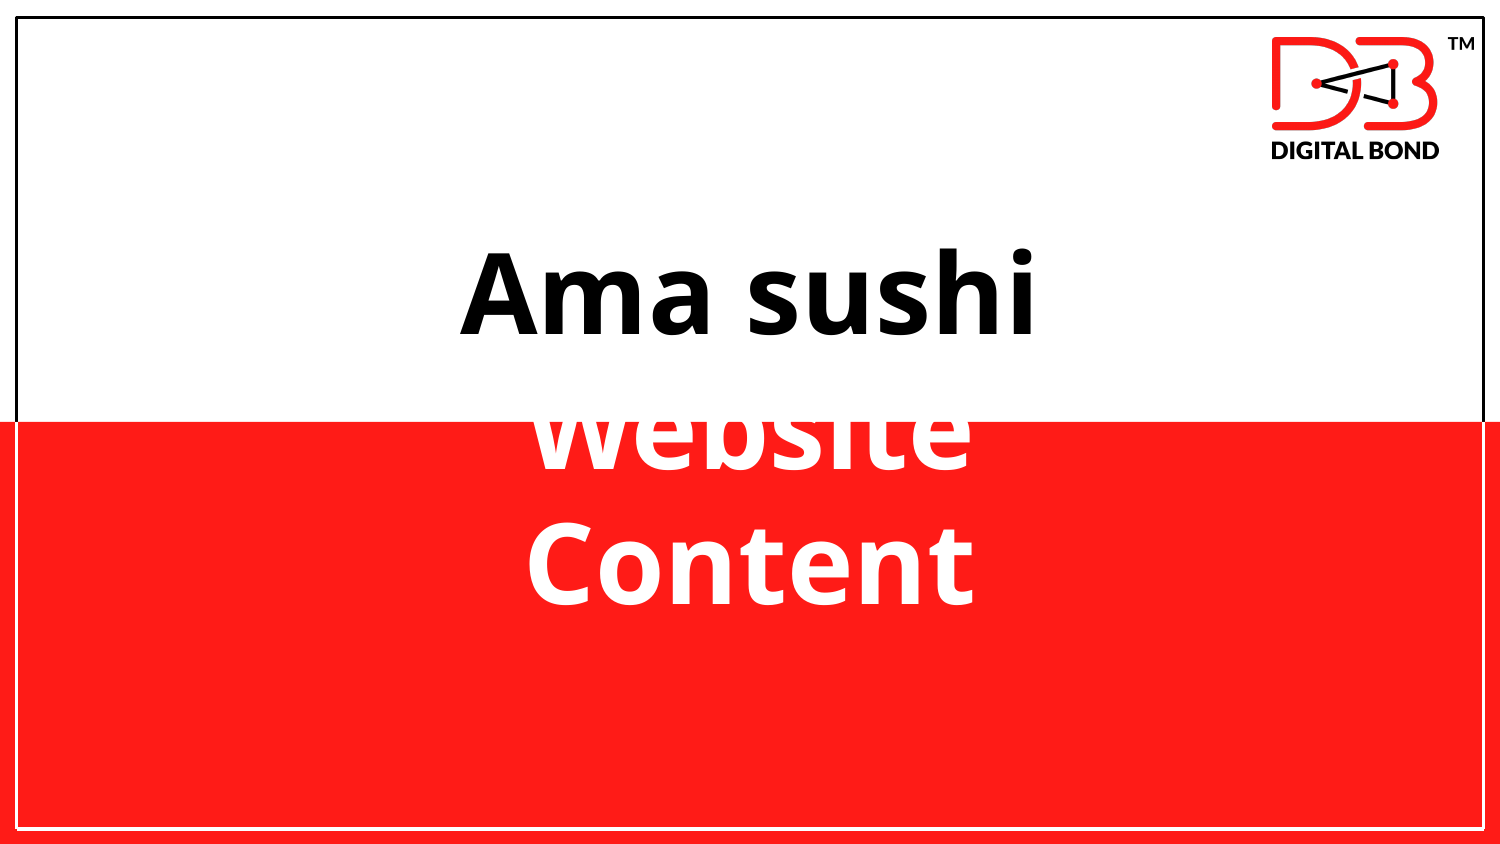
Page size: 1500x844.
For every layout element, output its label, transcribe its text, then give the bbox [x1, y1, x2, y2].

picture [1265, 26, 1481, 167]
title Ama sushi Website Content [360, 241, 1140, 608]
